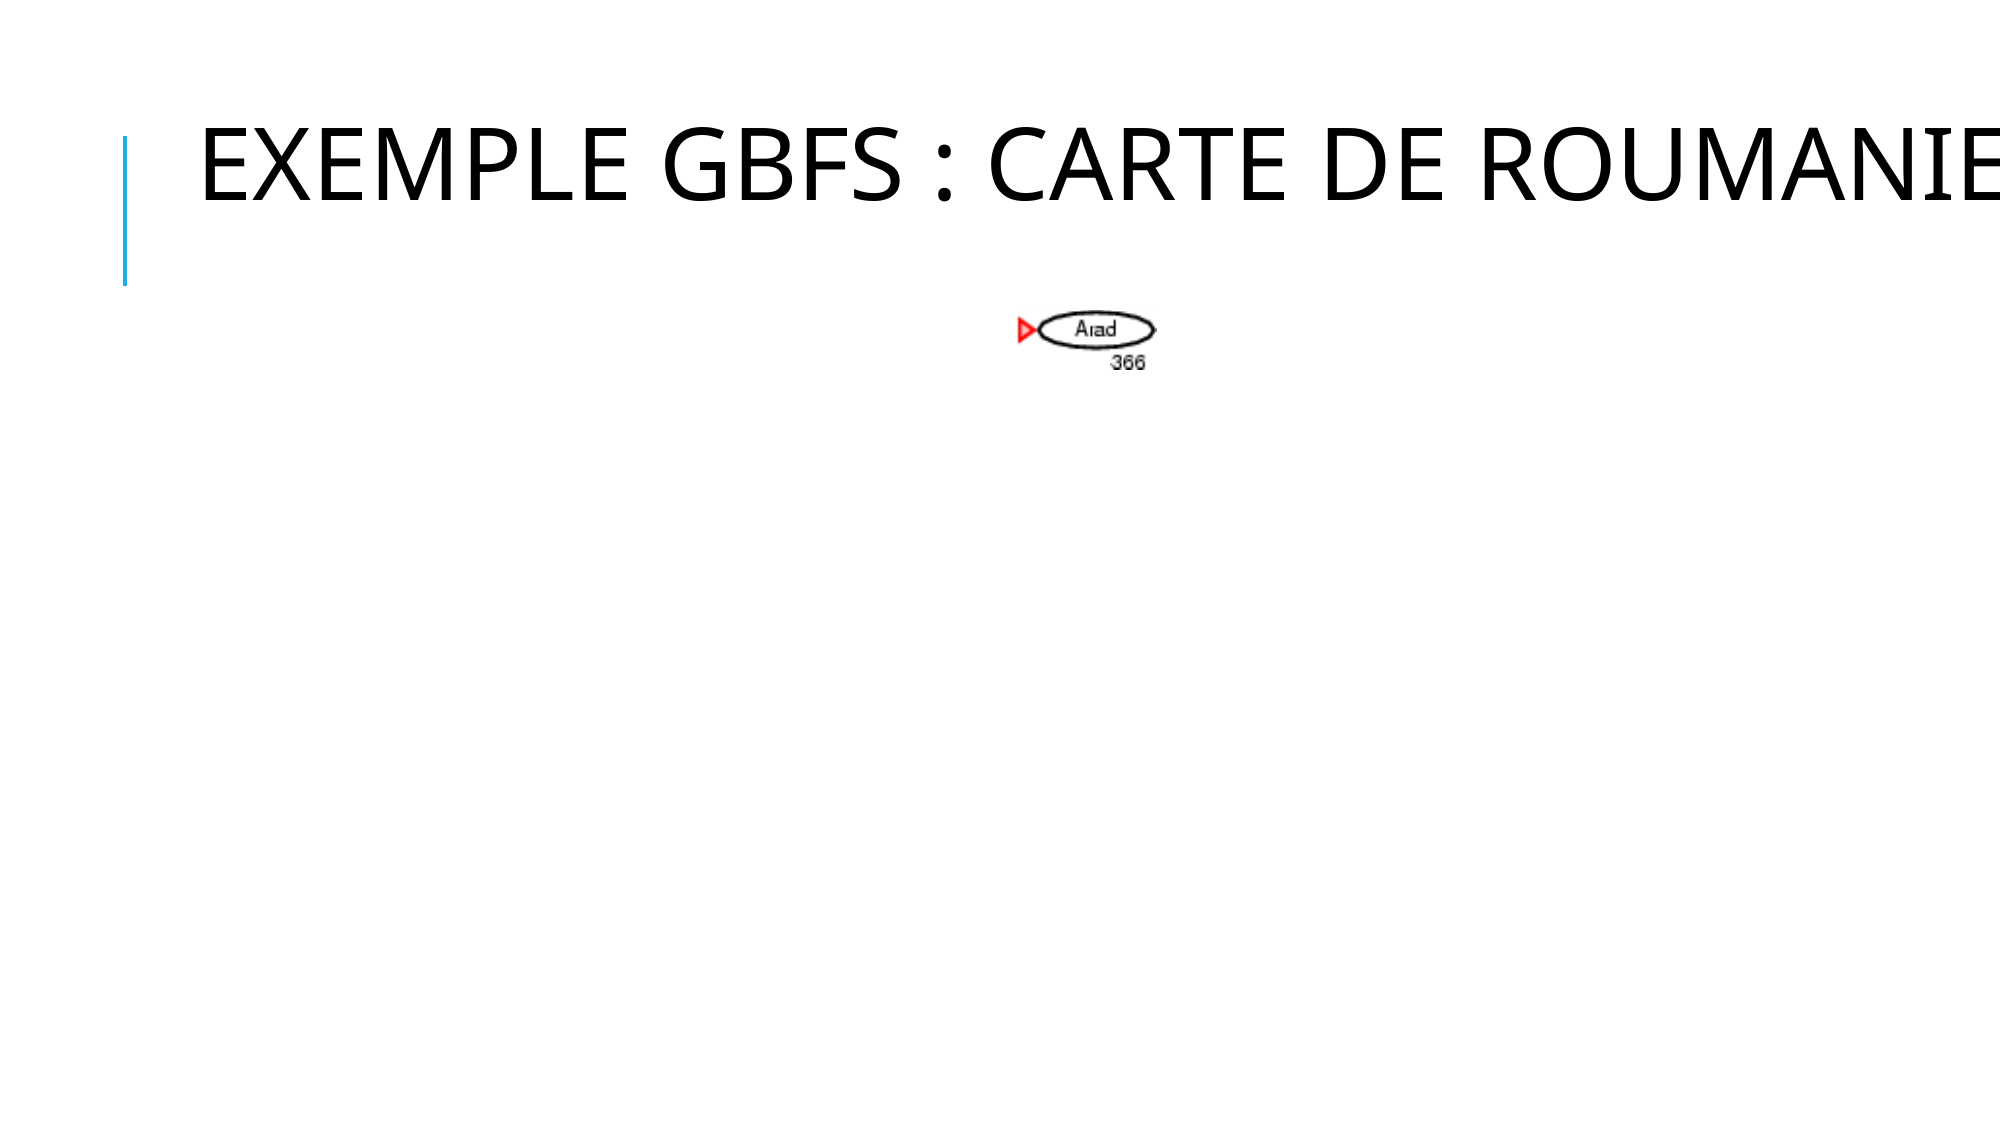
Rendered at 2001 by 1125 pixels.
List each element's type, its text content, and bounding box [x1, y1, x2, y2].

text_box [1017, 310, 1157, 372]
title Exemple GBFS : Carte de Roumanie [168, 121, 2000, 317]
